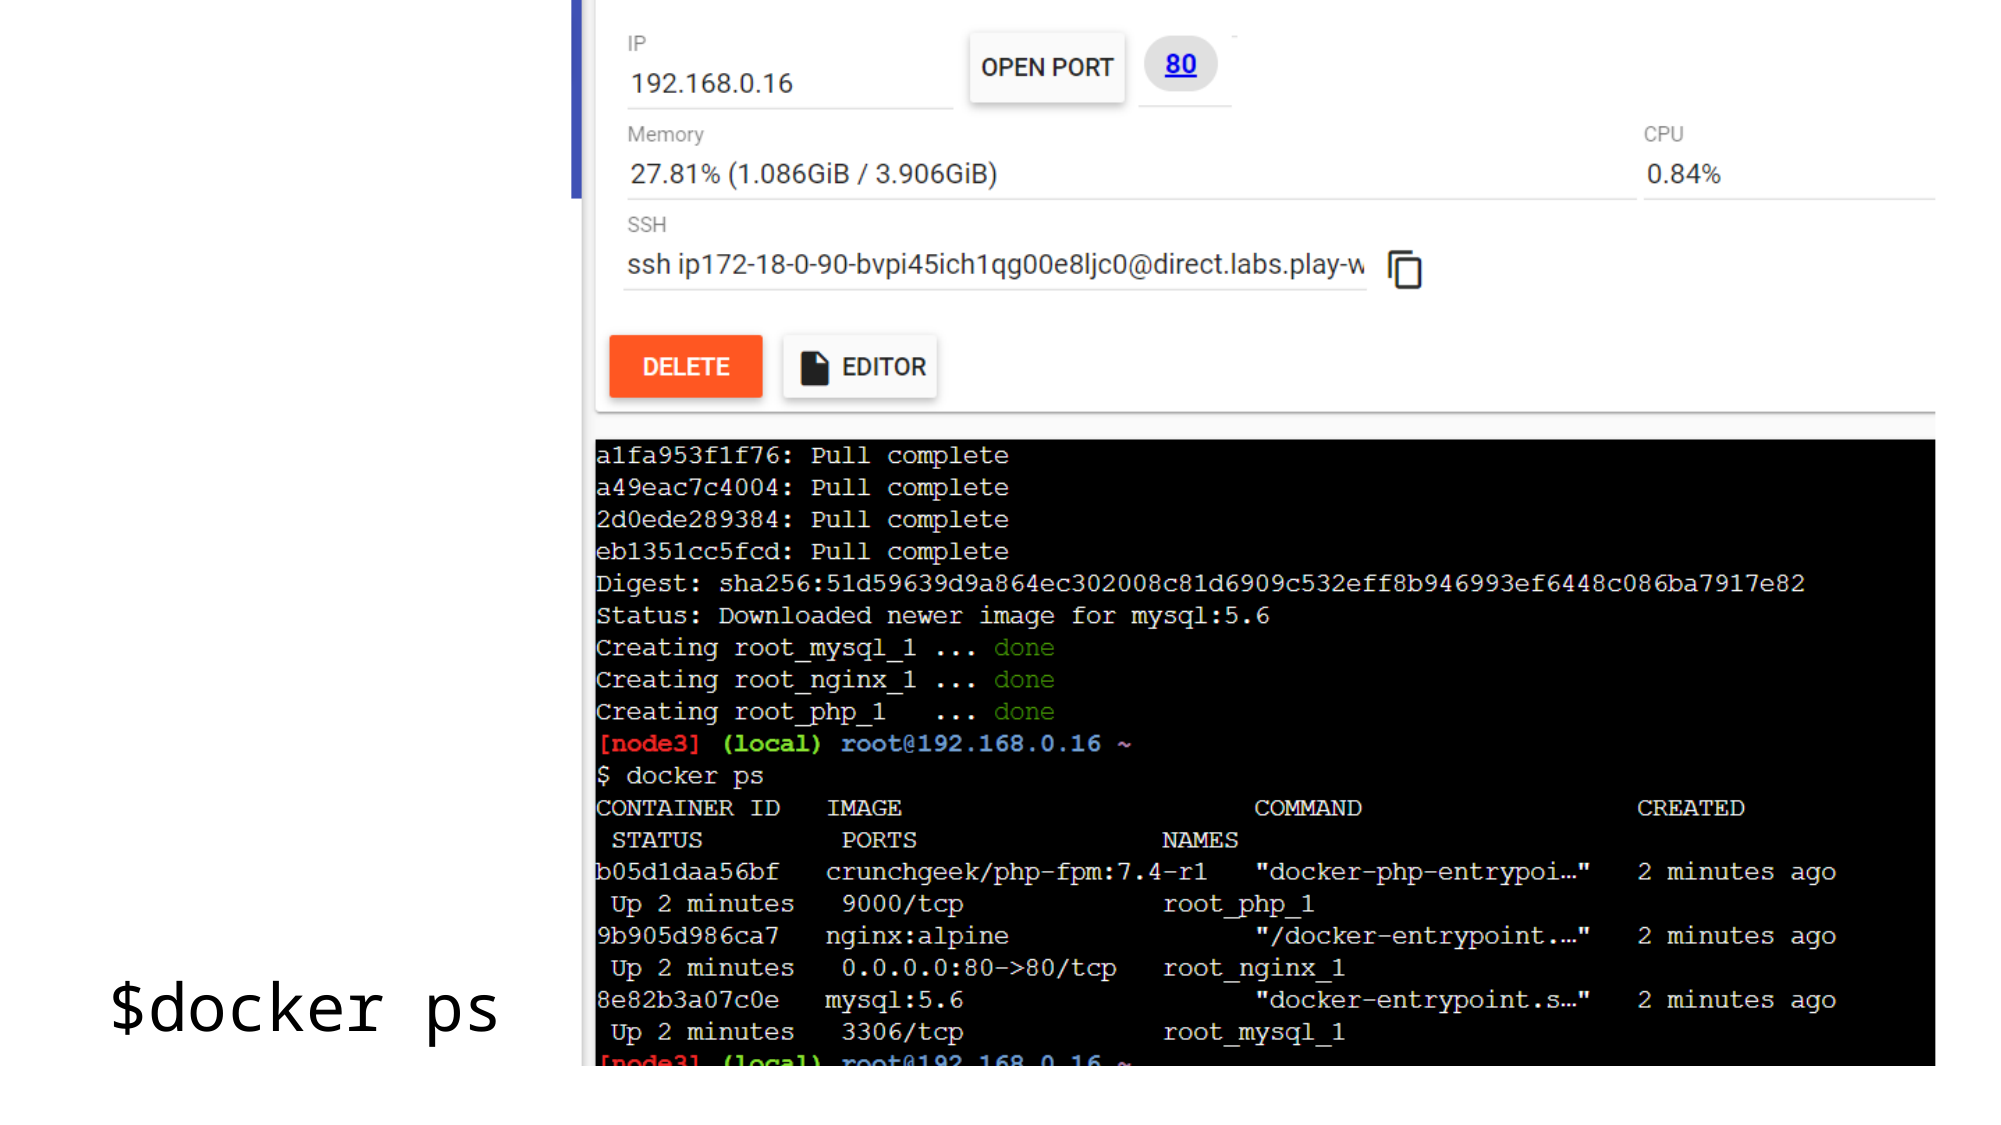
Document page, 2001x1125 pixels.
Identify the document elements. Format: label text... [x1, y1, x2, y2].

picture [571, 0, 1936, 1066]
text_box $docker ps [93, 938, 528, 1082]
